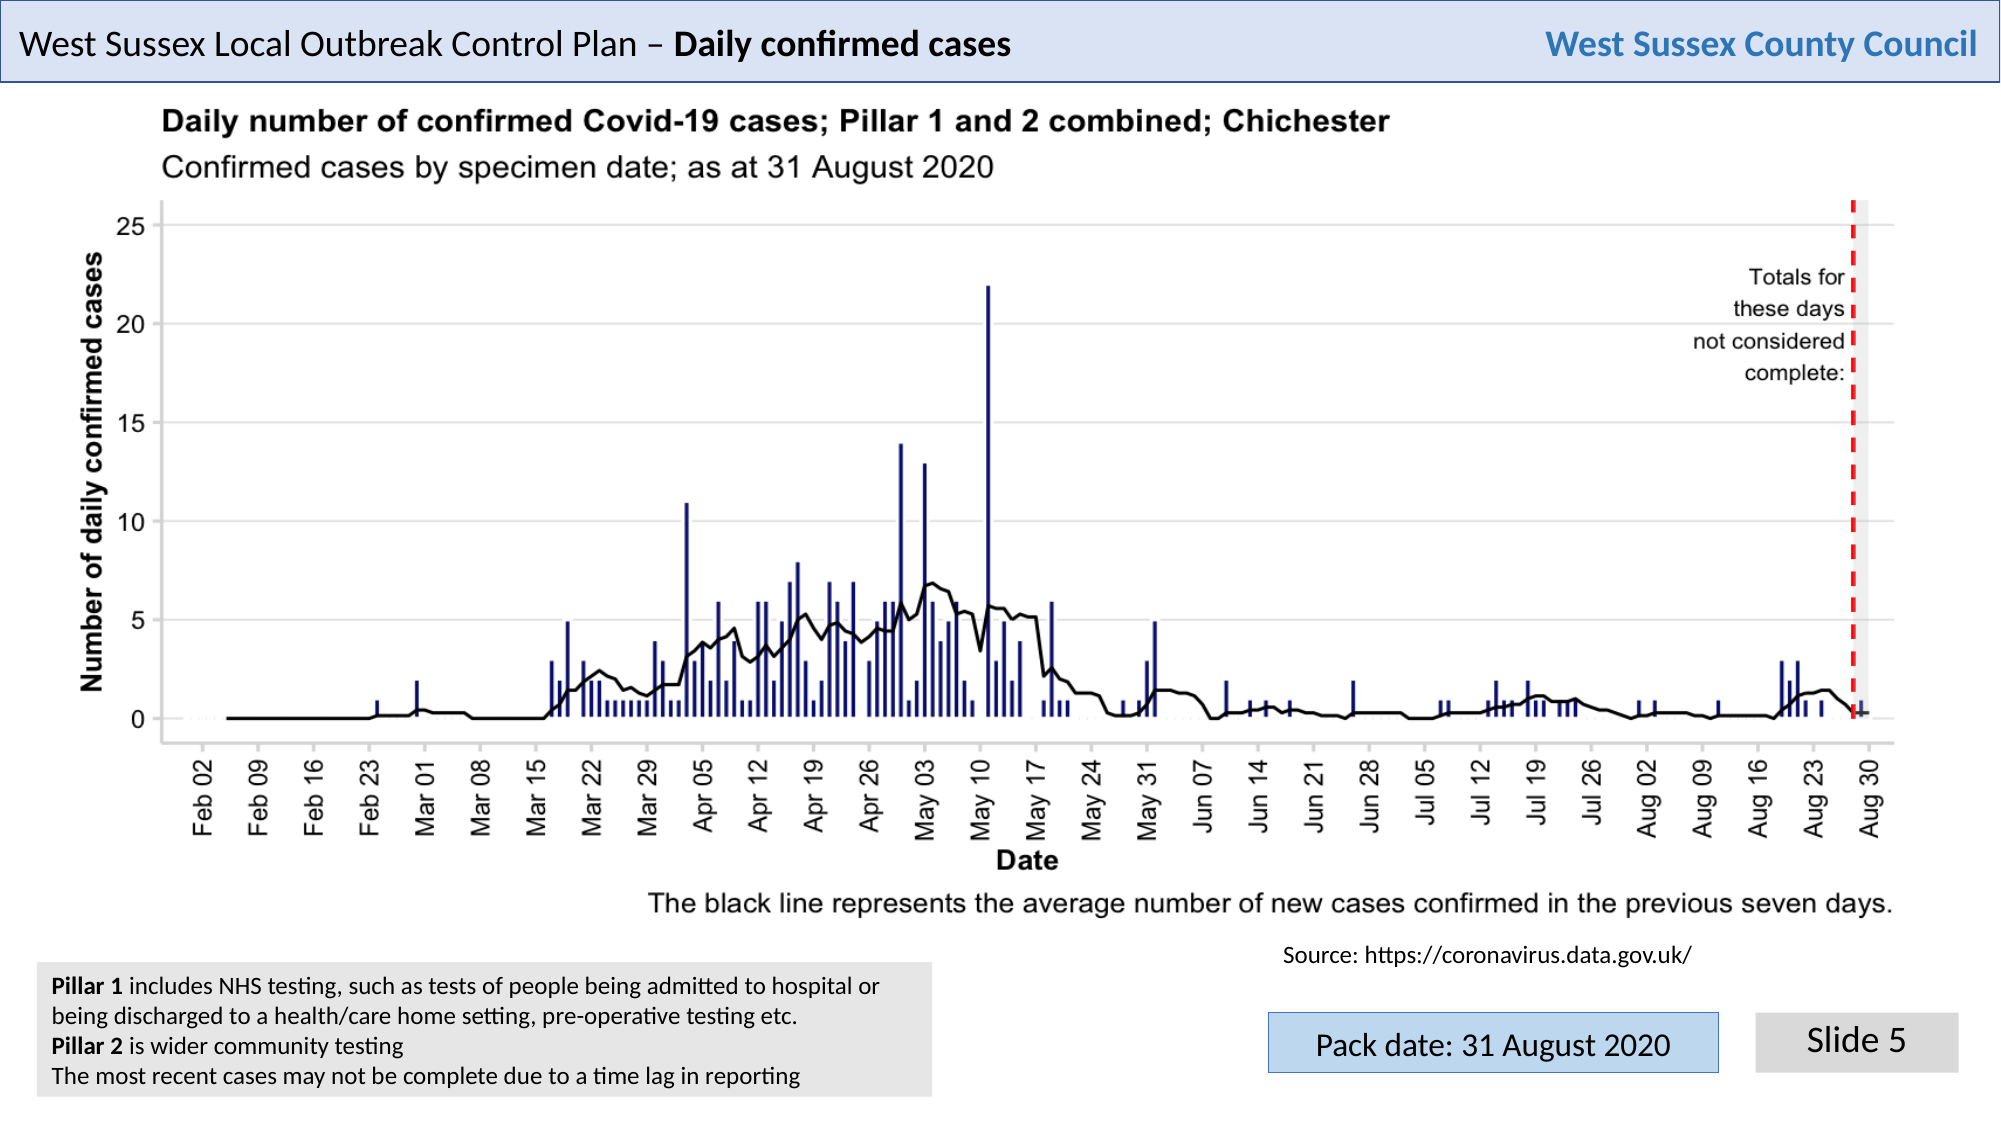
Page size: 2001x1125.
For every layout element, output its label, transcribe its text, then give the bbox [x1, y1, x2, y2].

list Source: https://coronavirus.data.gov.uk/ [1268, 935, 1912, 995]
list Slide 5 [1755, 1012, 1959, 1073]
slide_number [1268, 1012, 1719, 1073]
picture [63, 91, 1912, 935]
